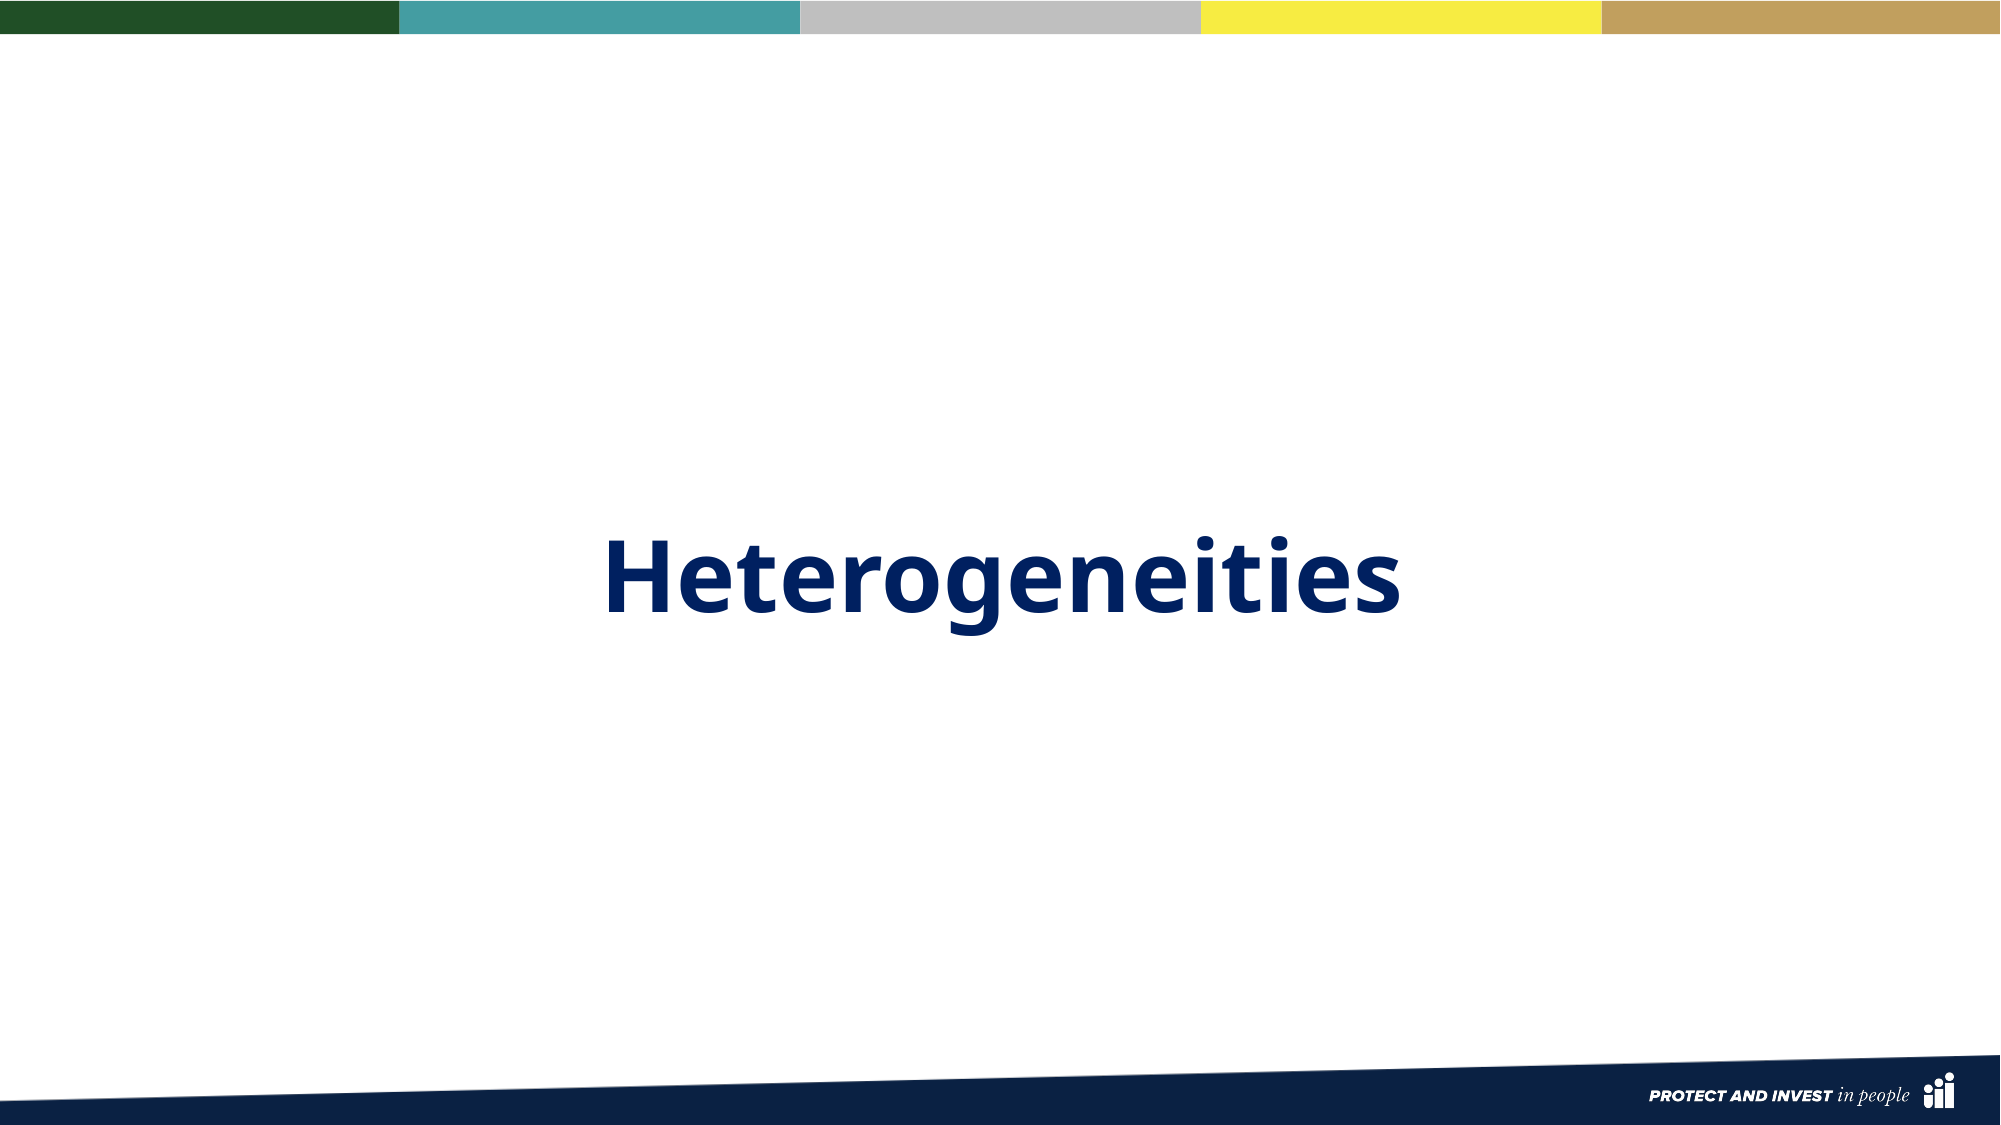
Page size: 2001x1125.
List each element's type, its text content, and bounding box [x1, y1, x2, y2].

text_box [0, 1055, 2000, 1125]
list Heterogeneities [0, 35, 2000, 1055]
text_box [0, 0, 2000, 35]
